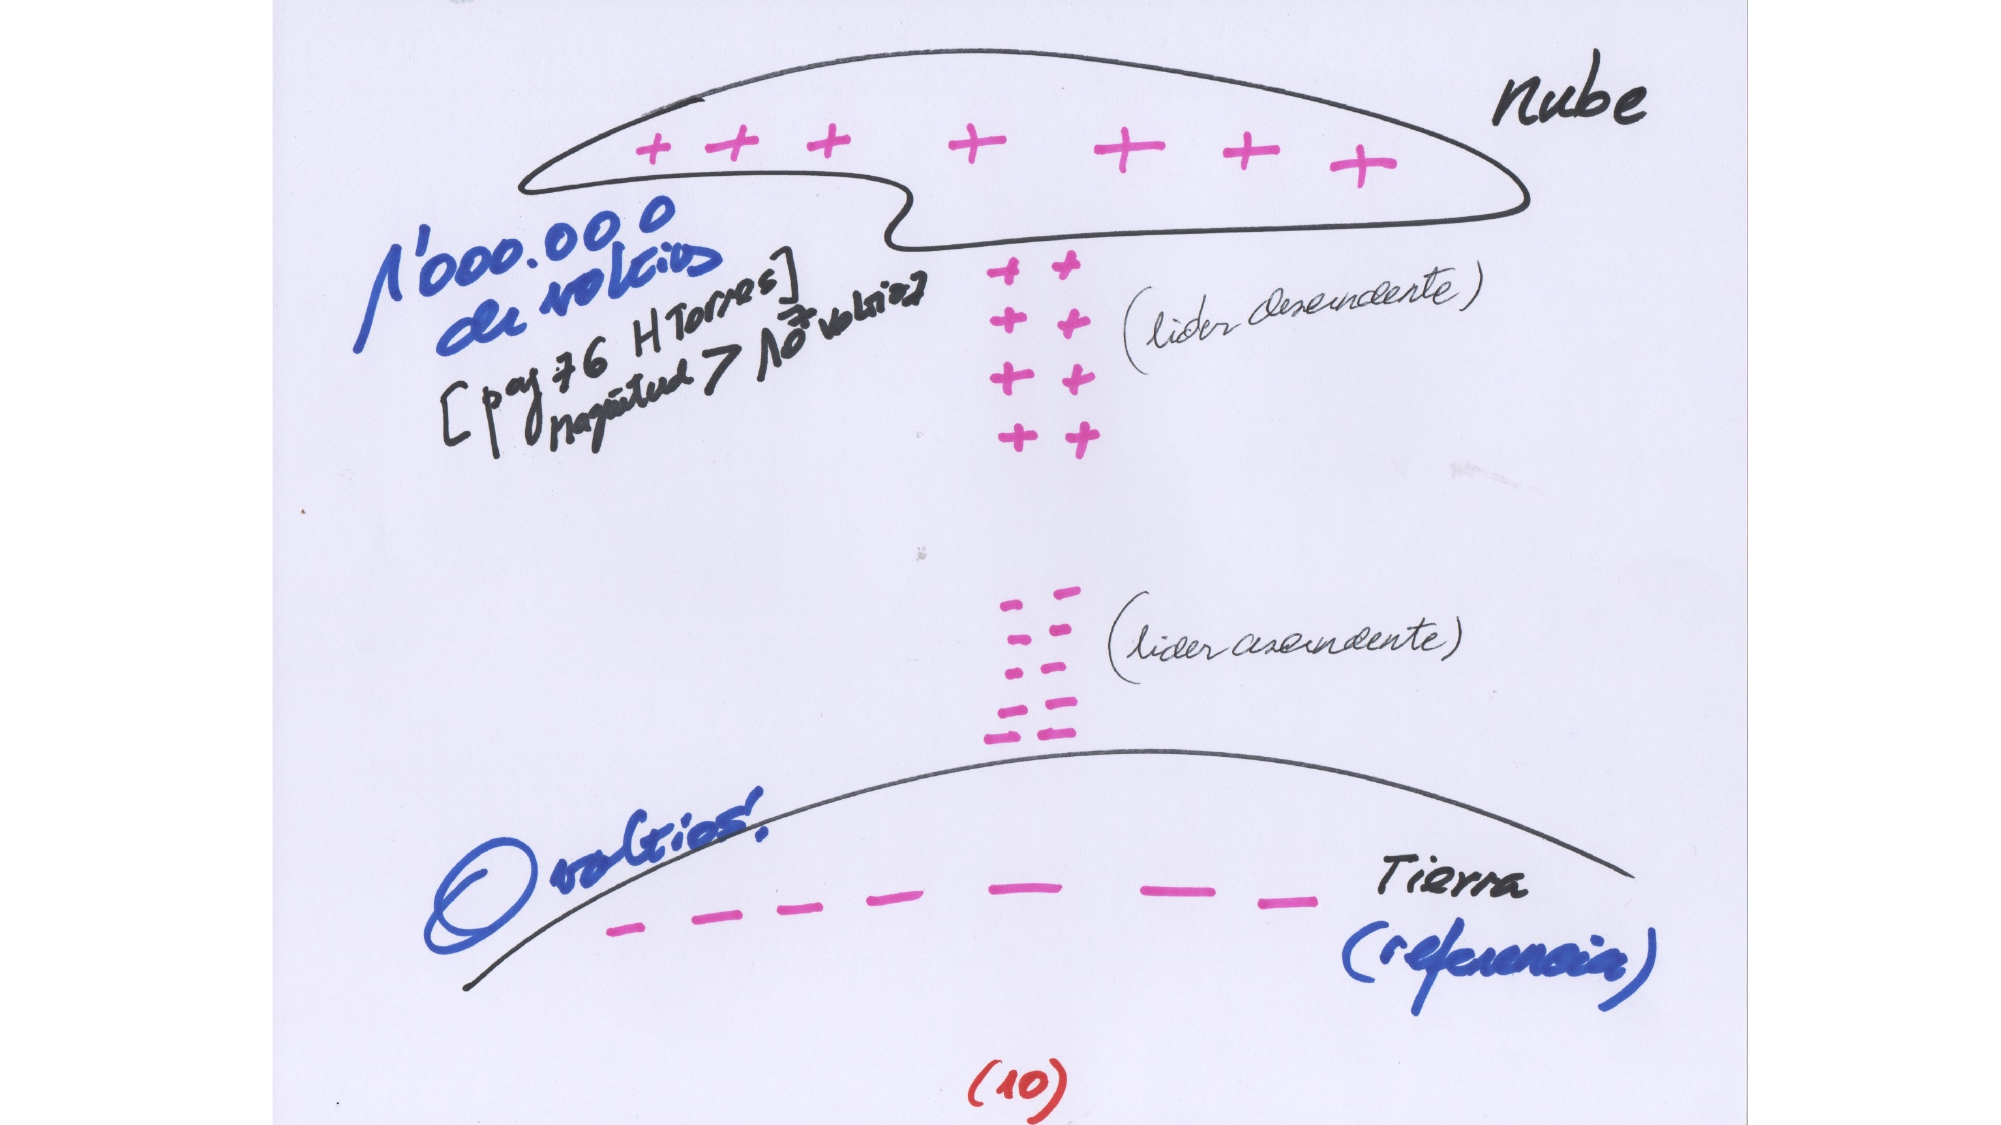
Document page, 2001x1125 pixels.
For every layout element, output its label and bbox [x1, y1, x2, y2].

picture [272, 0, 1748, 1125]
